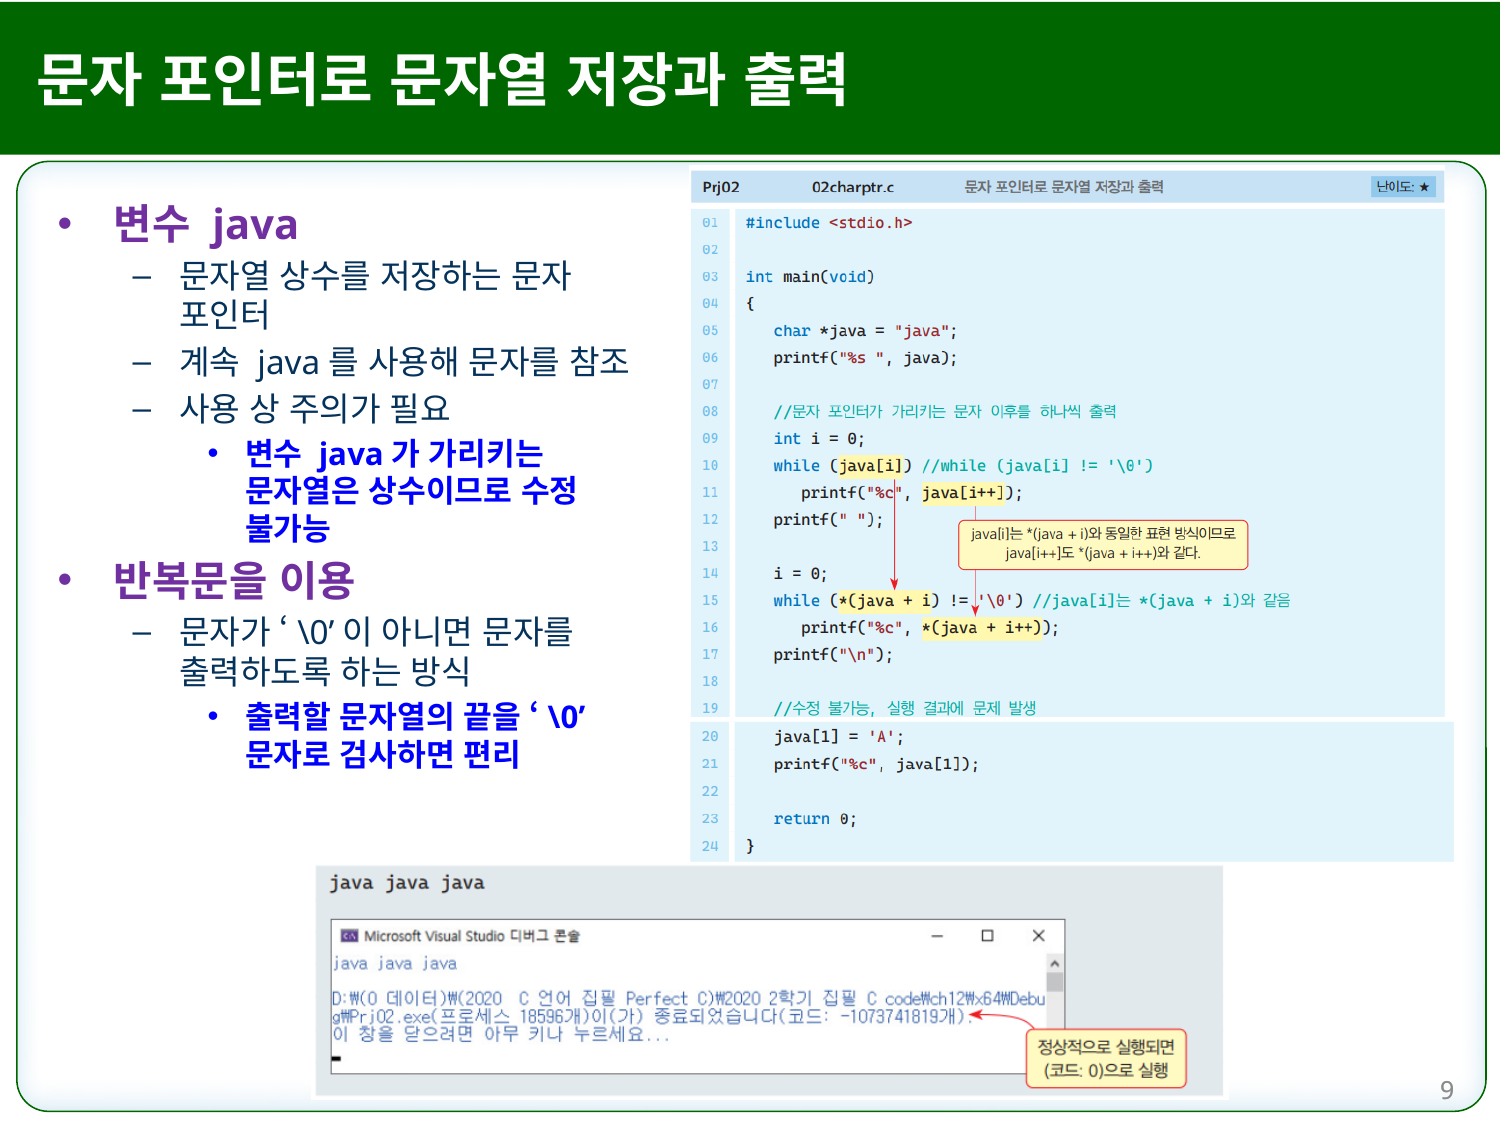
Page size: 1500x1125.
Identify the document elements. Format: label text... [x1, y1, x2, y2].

title 문자 포인터로 문자열 저장과 출력 [21, 40, 1476, 115]
slide_number 9 [1119, 1071, 1470, 1112]
list 변수 java 문자열 상수를 저장하는 문자 포인터 계속 java를 사용해 문자를 참조 사용 상 주의가 필요 변수 java가 가리키는 문자열은 상수이므로 수정 불가능 반복문을 이용 문자가 ‘\0’이 아니면 문자를 출력하도록 하는 방식 출력할 문자열의 끝을 ‘\0’ 문자로 검사하면 편리 [42, 190, 672, 1065]
picture [311, 165, 1458, 1100]
